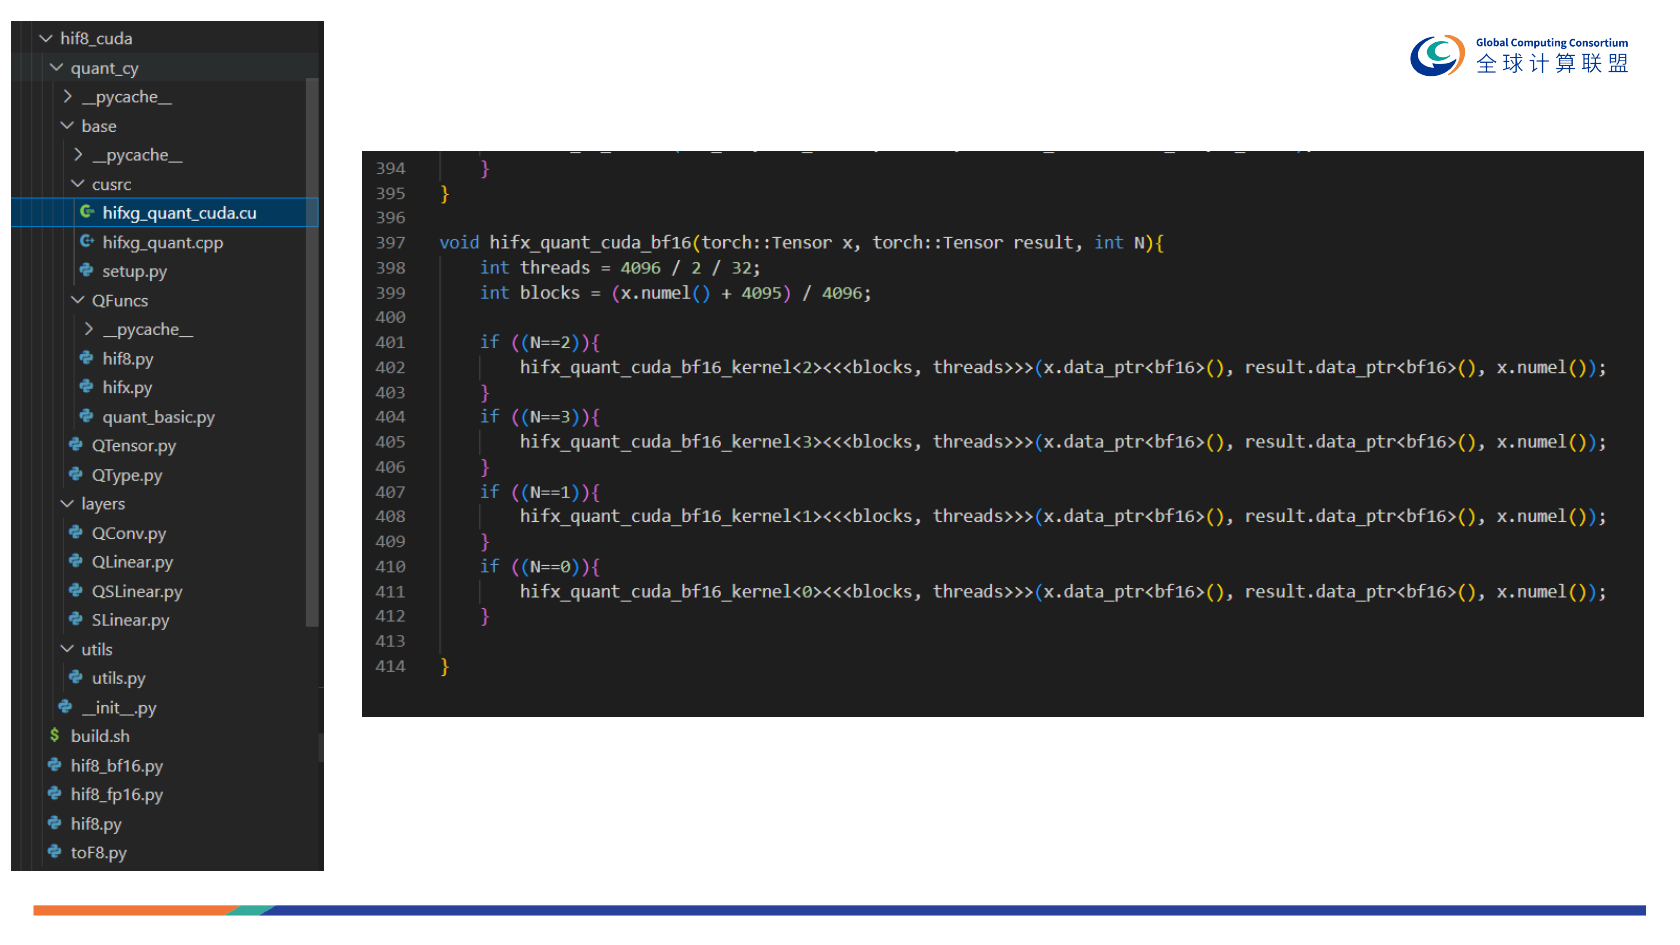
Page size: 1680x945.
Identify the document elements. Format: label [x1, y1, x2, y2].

picture [10, 20, 324, 872]
picture [362, 151, 1644, 717]
picture [15, 895, 1664, 922]
picture [1409, 25, 1628, 86]
